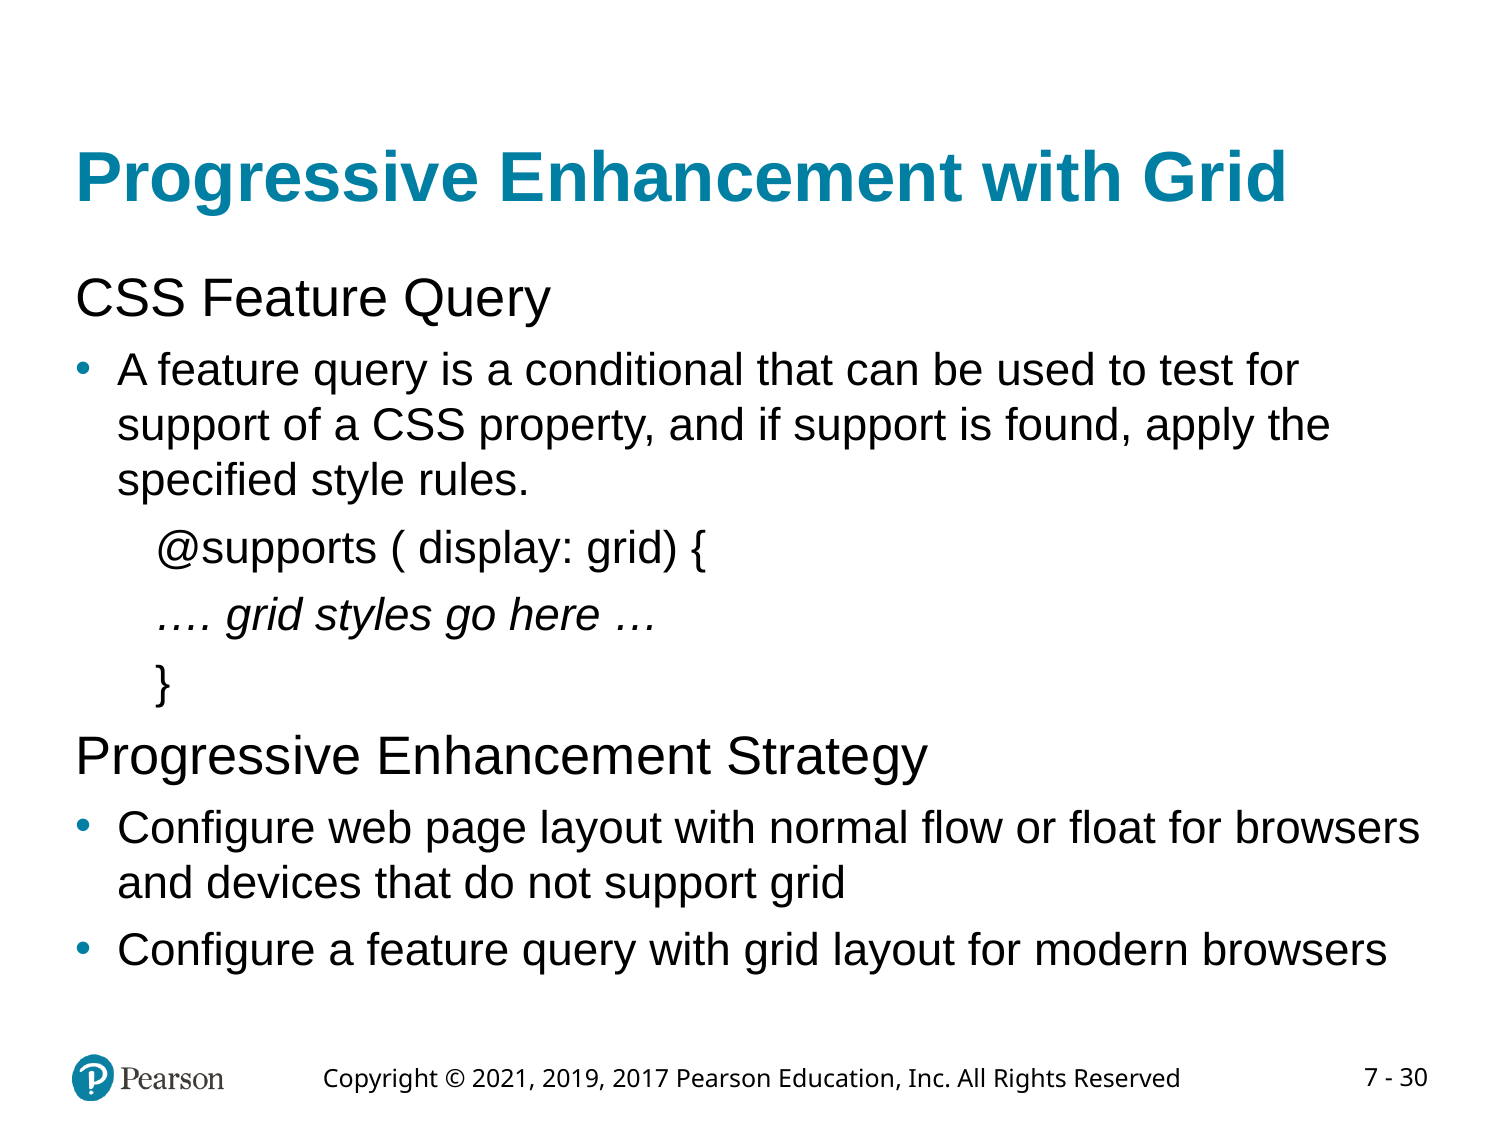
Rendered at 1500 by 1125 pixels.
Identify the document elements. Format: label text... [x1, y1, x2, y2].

list CSS Feature Query A feature query is a conditional that can be used to test for support of a CSS property, and if support is found, apply the specified style rules. @supports ( display: grid) { …. grid styles go here … } Progressive Enhancement Strategy Configure web page layout with normal flow or float for browsers and devices that do not support grid Configure a feature query with grid layout for modern browsers [75, 262, 1425, 1005]
picture [72, 1087, 83, 1101]
picture [72, 1054, 89, 1072]
title Progressive Enhancement with Grid [75, 35, 1425, 216]
picture [81, 1064, 107, 1089]
picture [99, 1054, 224, 1101]
